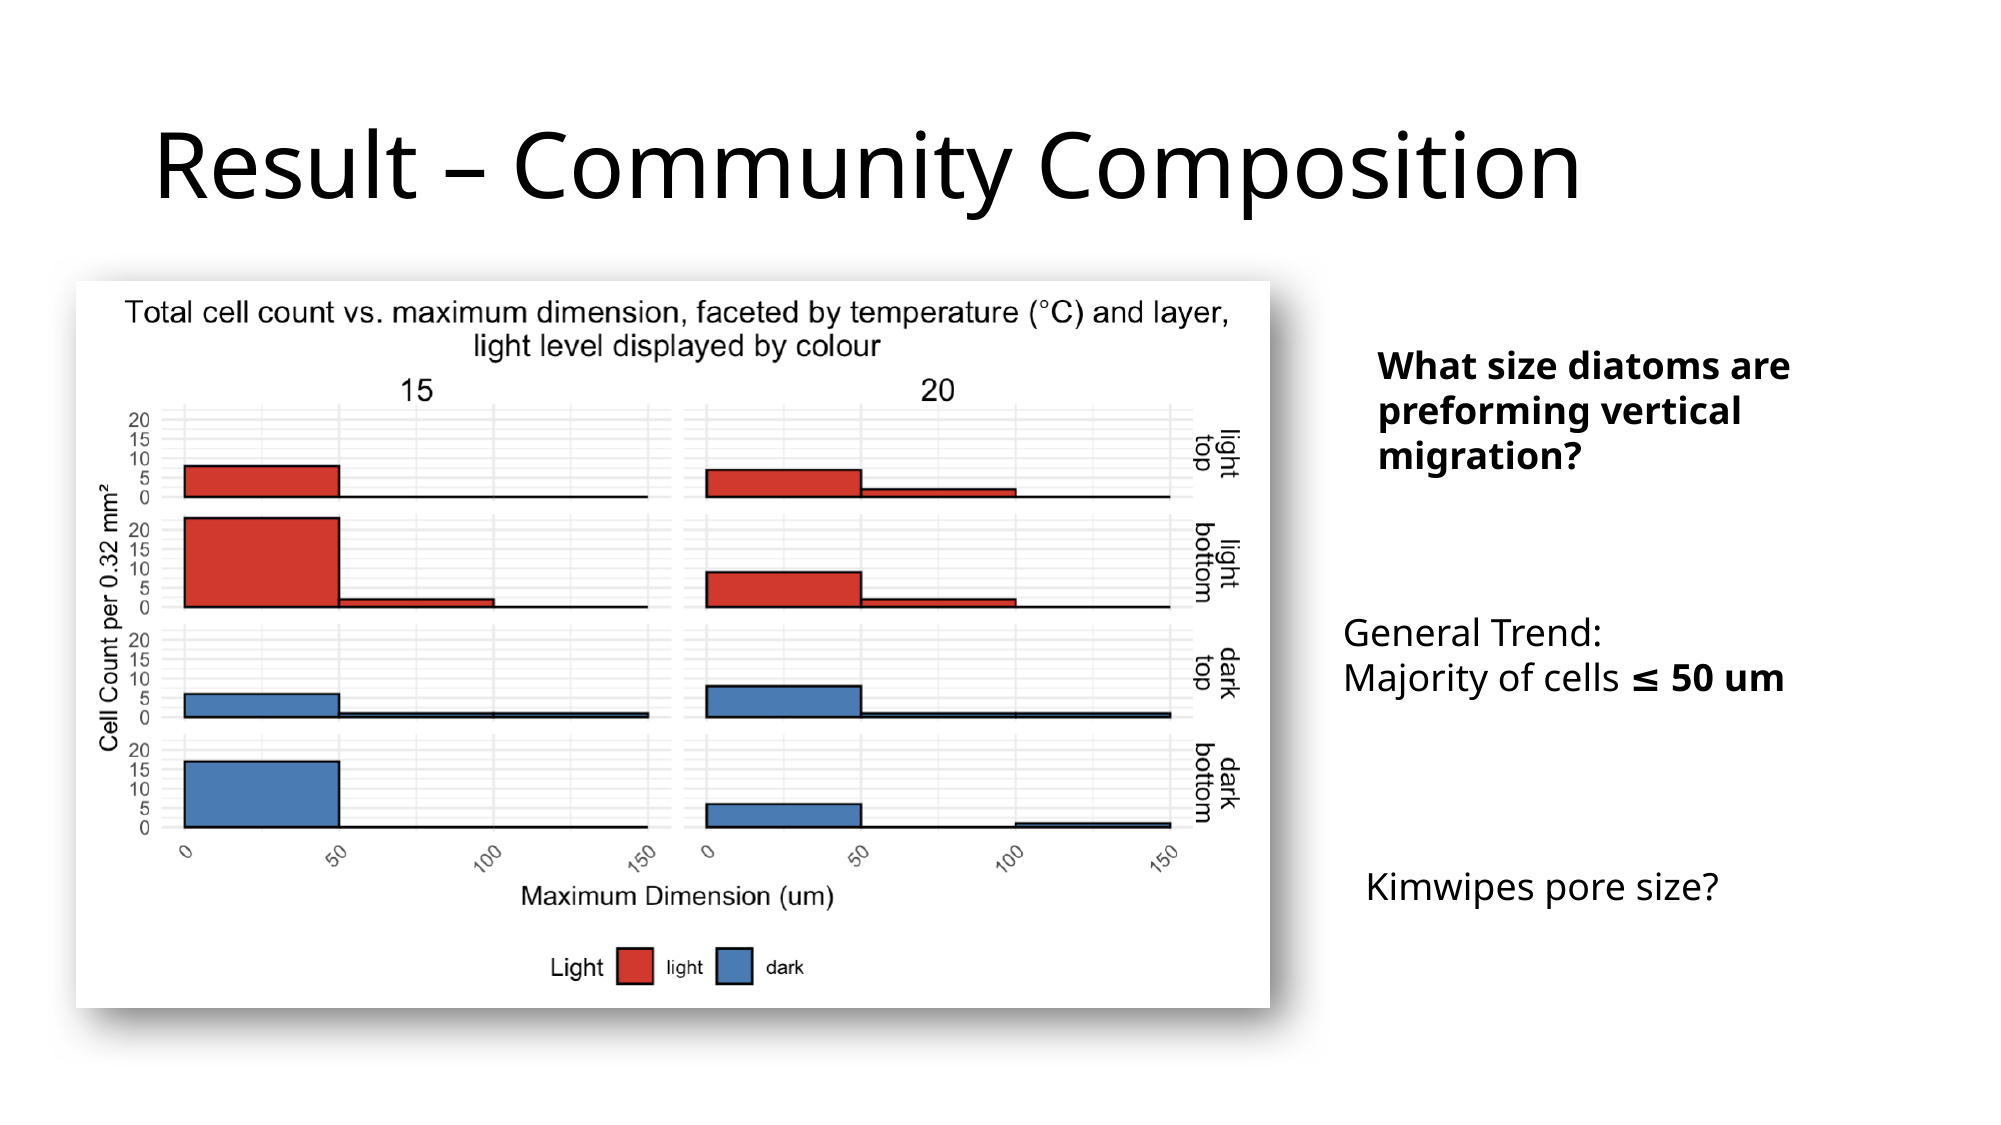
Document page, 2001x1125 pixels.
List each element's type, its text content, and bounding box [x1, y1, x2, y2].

picture [76, 281, 1271, 1008]
text_box What size diatoms are preforming vertical migration? [1362, 334, 1872, 485]
text_box General Trend: Majority of cells ≤ 50 um [1328, 601, 1801, 797]
text_box Kimwipes pore size? [1350, 855, 1734, 916]
title Result – Community Composition [137, 59, 1863, 278]
